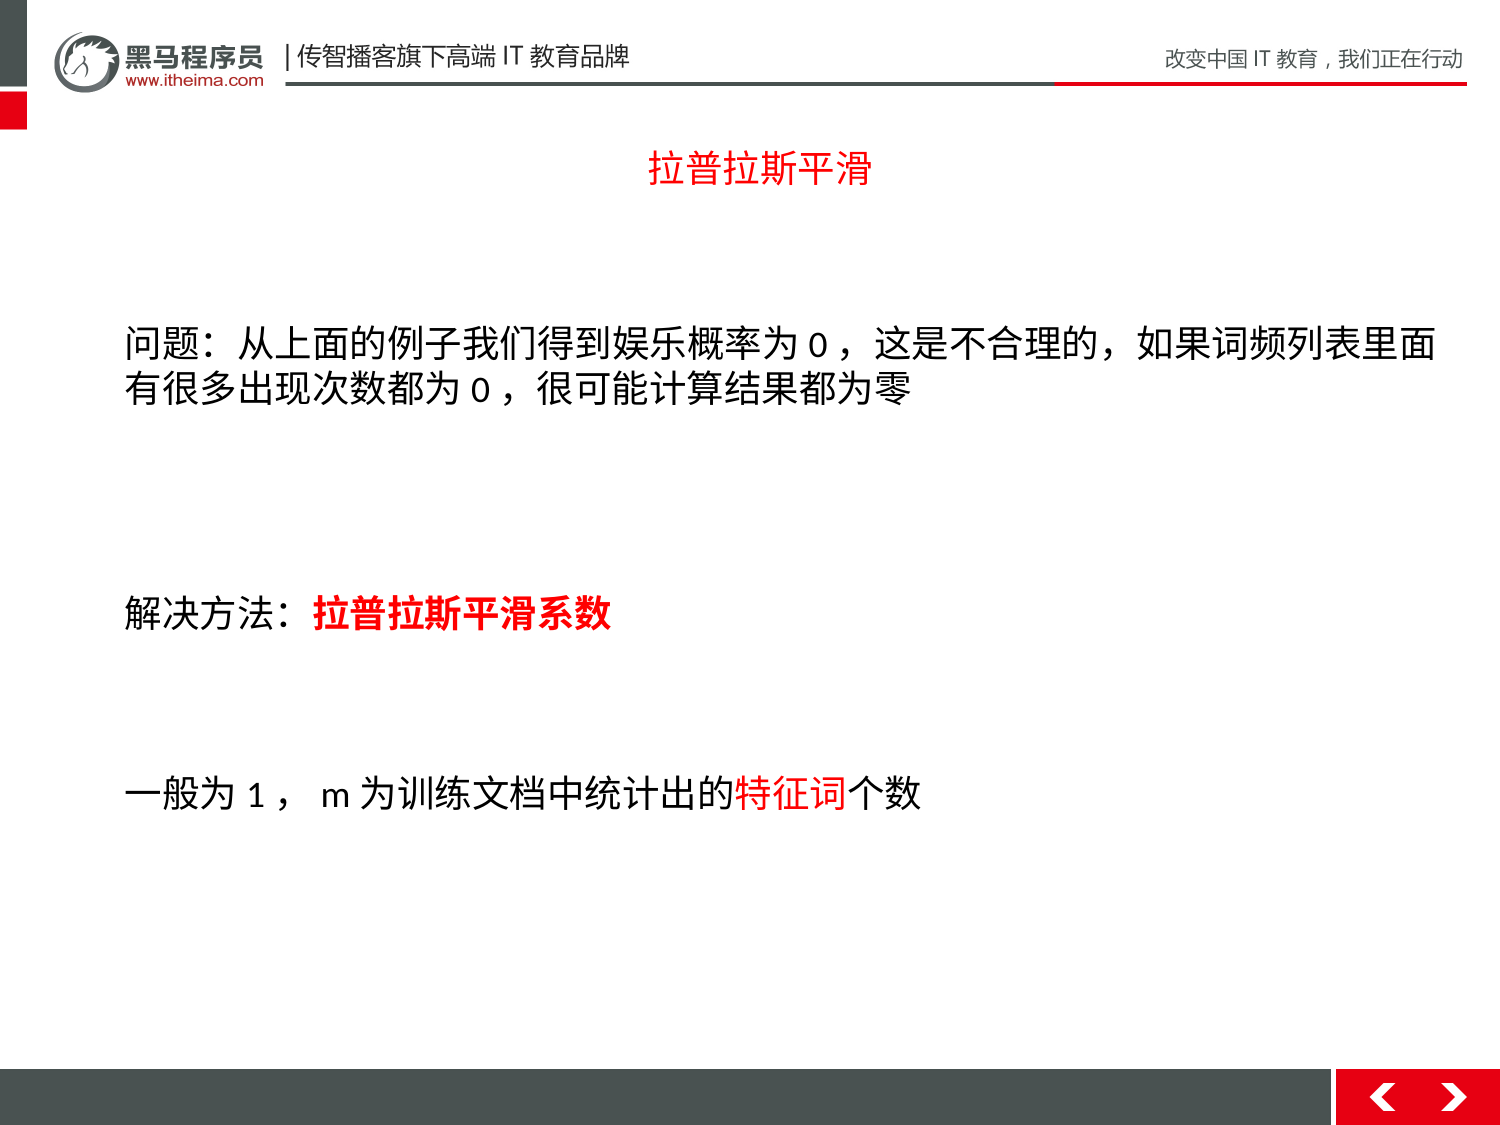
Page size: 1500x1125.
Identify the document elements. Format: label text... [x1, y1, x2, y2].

text_box 拉普拉斯平滑 [633, 137, 888, 197]
picture [0, 0, 1500, 1125]
